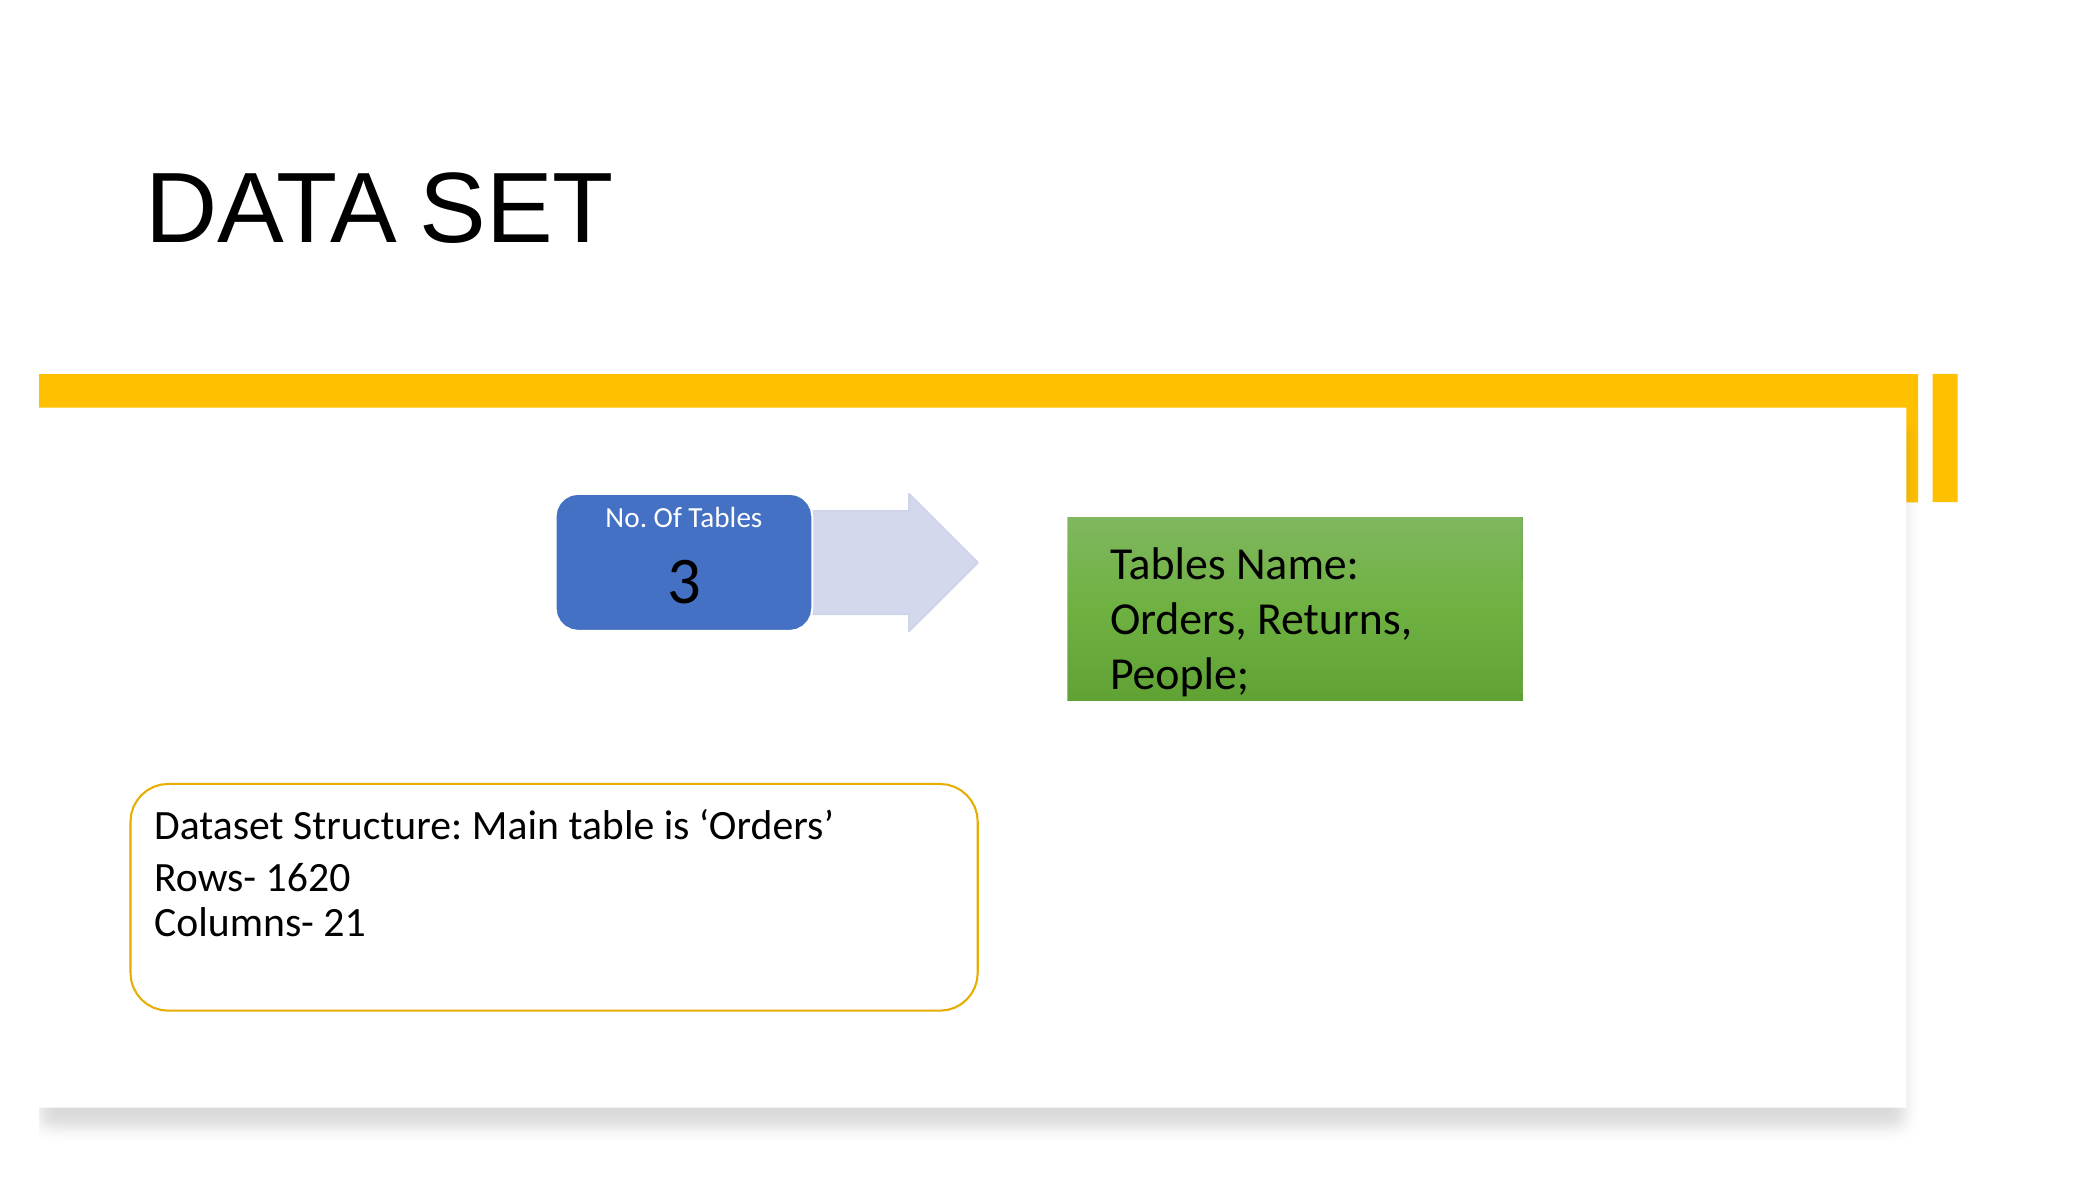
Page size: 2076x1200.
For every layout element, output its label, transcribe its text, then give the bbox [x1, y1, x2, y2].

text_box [38, 373, 1958, 1151]
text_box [130, 783, 978, 1011]
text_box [555, 493, 978, 632]
title DATA SET [143, 140, 765, 344]
